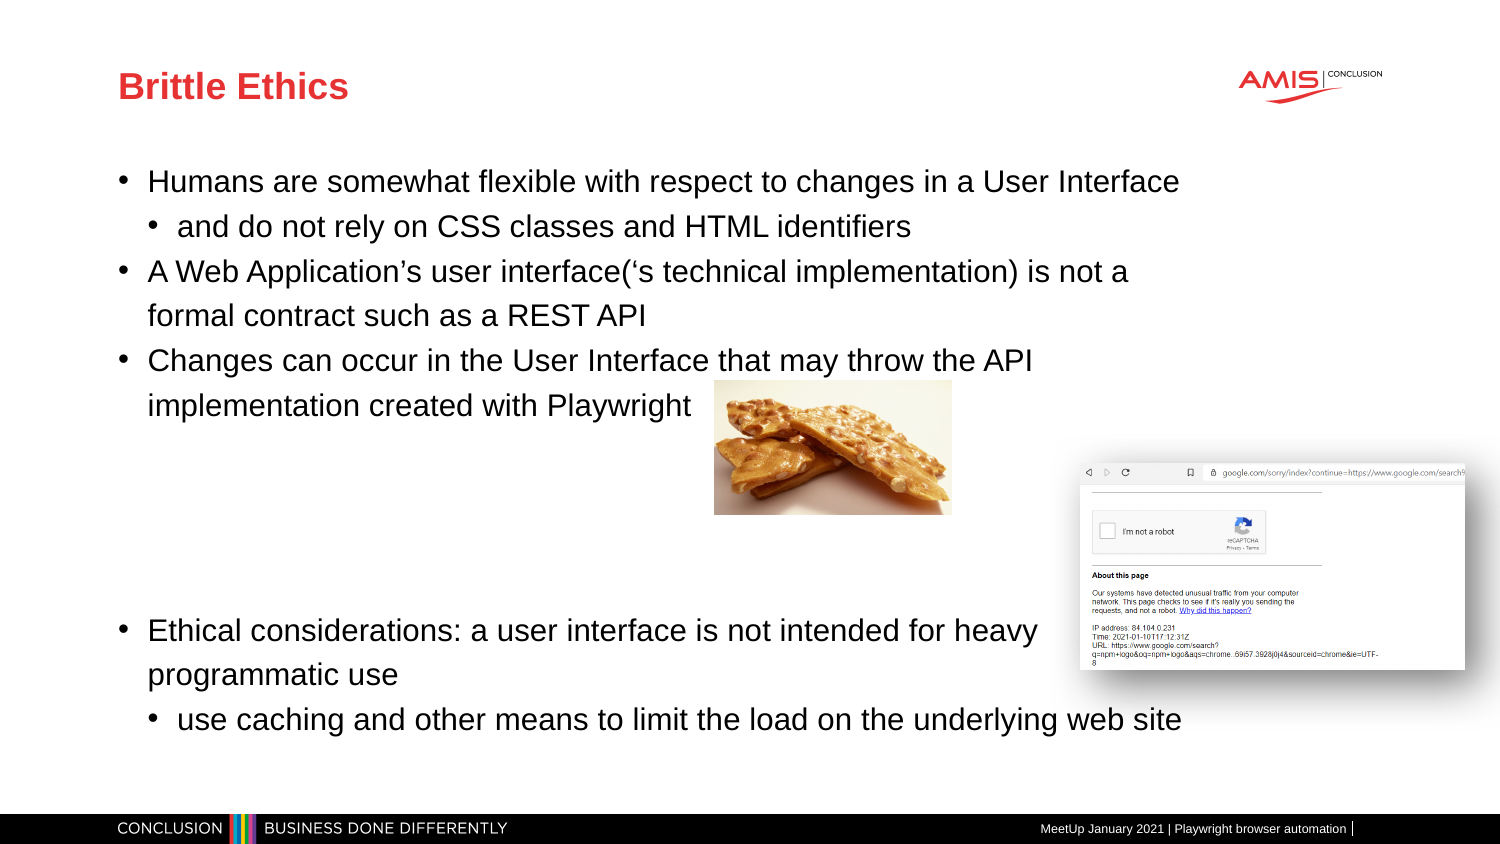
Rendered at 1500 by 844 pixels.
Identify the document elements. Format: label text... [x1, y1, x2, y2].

title Brittle Ethics [118, 47, 1205, 130]
picture [1205, 59, 1388, 106]
picture [0, 814, 236, 844]
picture [714, 380, 952, 515]
picture [239, 814, 1500, 844]
footer MeetUp January 2021 | Playwright browser automation [814, 820, 1347, 839]
list Humans are somewhat flexible with respect to changes in a User Interface and do not rely on CSS classes and HTML identifiers A Web Application’s user interface(‘s technical implementation) is not a formal contract such as a REST API Changes can occur in the User Interface that may throw the API implementation created with Playwright Ethical considerations: a user interface is not intended for heavy programmatic use use caching and other means to limit the load on the underlying web site [118, 153, 1205, 774]
picture [1080, 463, 1465, 670]
